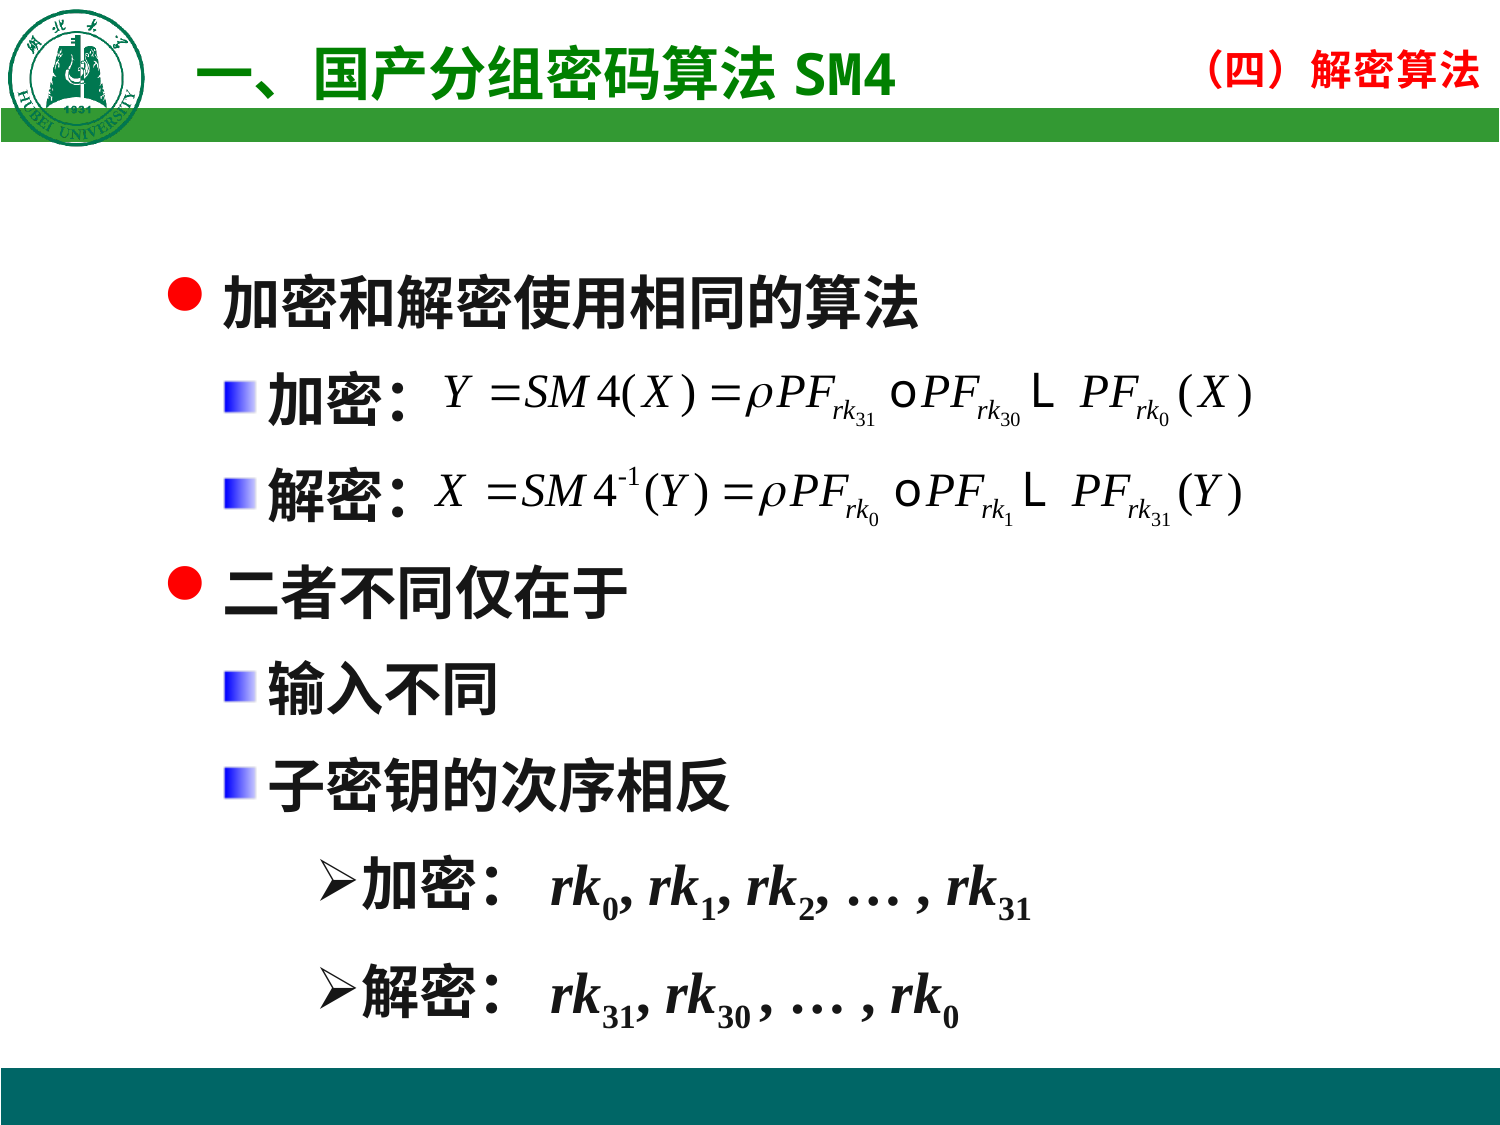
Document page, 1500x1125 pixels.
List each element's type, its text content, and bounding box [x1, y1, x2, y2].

picture [222, 476, 260, 513]
picture [0, 1067, 1500, 1125]
list 加密和解密使用相同的算法 加密： 解密： 二者不同仅在于 输入不同 子密钥的次序相反 加密：rk0, rk1, rk2, … , rk31 解密：rk31, rk30 , … , rk0 [74, 244, 1426, 1037]
picture [0, 1, 167, 175]
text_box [436, 361, 1264, 440]
picture [222, 669, 260, 706]
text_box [423, 451, 1255, 539]
picture [222, 379, 260, 417]
picture [222, 765, 260, 803]
